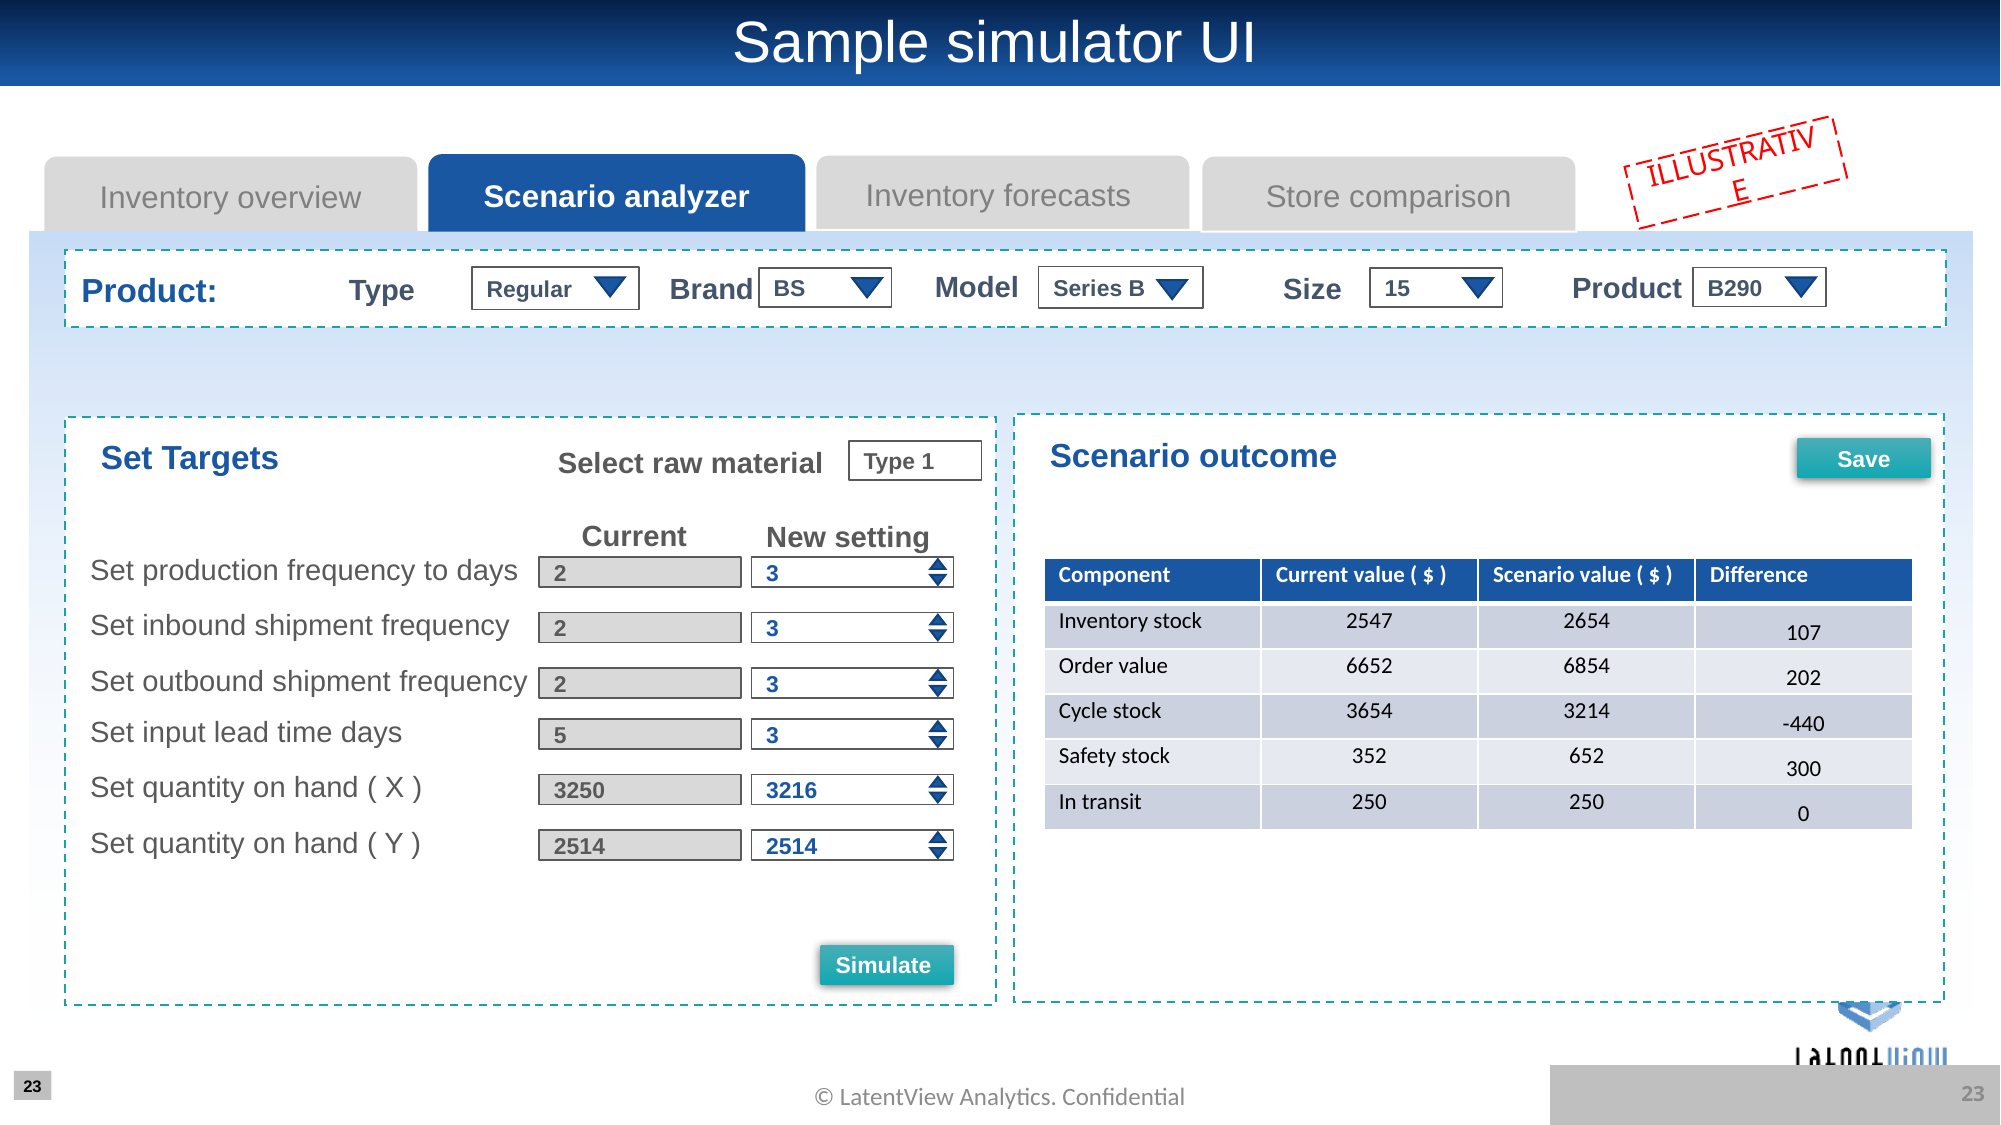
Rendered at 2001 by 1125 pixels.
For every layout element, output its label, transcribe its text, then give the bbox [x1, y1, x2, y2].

text_box Current [516, 513, 761, 555]
text_box [928, 557, 948, 570]
text_box Product [1553, 267, 1692, 307]
text_box [928, 775, 948, 788]
text_box [64, 249, 1947, 328]
text_box Inventory forecasts [814, 153, 1192, 231]
text_box [1461, 277, 1495, 299]
table_cell 3214 [1479, 695, 1694, 738]
text_box Set production frequency to days [75, 551, 567, 586]
text_box [1155, 279, 1189, 301]
table_header Current value ( $ ) [1262, 559, 1477, 601]
text_box Set Targets [89, 430, 910, 482]
text_box Size [1230, 268, 1369, 308]
text_box 2 [539, 612, 742, 643]
text_box [1193, 77, 1585, 182]
text_box 3 [751, 668, 954, 698]
text_box Scenario outcome [1038, 428, 1859, 480]
text_box 3 [751, 719, 954, 749]
table_cell Order value [1045, 650, 1260, 693]
footer © LatentView Analytics. Confidential [662, 1065, 1338, 1125]
text_box Model [898, 266, 1038, 306]
table_cell 202 [1696, 650, 1912, 693]
text_box [928, 791, 948, 805]
text_box [928, 830, 948, 844]
text_box 2514 [539, 830, 742, 860]
text_box Scenario analyzer [428, 154, 806, 232]
text_box Type 1 [848, 441, 982, 481]
text_box 3 [751, 557, 954, 587]
table_cell 0 [1696, 785, 1912, 829]
slide_number 23 [1550, 1065, 2000, 1125]
text_box Store comparison [1200, 182, 1578, 233]
text_box Inventory overview [42, 154, 420, 231]
text_box [928, 684, 948, 698]
text_box [928, 847, 948, 860]
text_box [928, 613, 948, 626]
table_header Difference [1696, 559, 1912, 601]
text_box [1013, 413, 1945, 1003]
text_box Save [1797, 438, 1931, 478]
text_box 2 [539, 557, 742, 587]
text_box Series B [1038, 266, 1204, 308]
table_header Component [1045, 559, 1260, 601]
text_box B290 [1692, 267, 1826, 307]
text_box [928, 668, 948, 681]
text_box [1784, 276, 1818, 299]
text_box Product: [70, 264, 891, 316]
text_box 3 [751, 612, 954, 643]
text_box Simulate [820, 945, 954, 985]
table_cell In transit [1045, 785, 1260, 829]
table_header Scenario value ( $ ) [1479, 559, 1694, 601]
text_box Set outbound shipment frequency [75, 662, 567, 697]
table_cell 352 [1262, 740, 1477, 784]
text_box 5 [539, 719, 742, 749]
text_box [928, 573, 948, 587]
table_cell Safety stock [1045, 740, 1260, 784]
text_box 2514 [751, 830, 954, 860]
text_box New setting [730, 515, 975, 557]
text_box 2 [539, 668, 742, 698]
text_box 15 [1369, 268, 1503, 308]
text_box Set quantity on hand ( Y ) [75, 825, 567, 859]
table_cell 250 [1262, 785, 1477, 829]
text_box [64, 416, 997, 1006]
table_cell 652 [1479, 740, 1694, 784]
text_box Set quantity on hand ( X ) [75, 769, 567, 803]
text_box Set inbound shipment frequency [75, 607, 567, 641]
text_box 3216 [751, 774, 954, 805]
text_box [928, 719, 948, 733]
table_cell 300 [1696, 740, 1912, 784]
table_cell 3654 [1262, 695, 1477, 738]
table_cell 2547 [1262, 606, 1477, 648]
text_box [928, 629, 948, 642]
table_cell 6652 [1262, 650, 1477, 693]
table_cell -440 [1696, 695, 1912, 738]
text_box 3250 [539, 774, 742, 805]
table_cell Inventory stock [1045, 606, 1260, 648]
text_box [841, 77, 1149, 153]
text_box [928, 736, 948, 749]
picture [1754, 959, 1988, 1065]
table_cell 107 [1696, 606, 1912, 648]
text_box Select raw material [516, 441, 874, 483]
text_box ILLUSTRATIVE [1623, 115, 1849, 230]
table_cell 250 [1479, 785, 1694, 829]
title Sample simulator UI [98, 9, 1894, 77]
table_cell 6854 [1479, 650, 1694, 693]
text_box [29, 231, 1973, 1021]
table_cell 2654 [1479, 606, 1694, 648]
table_cell Cycle stock [1045, 695, 1260, 738]
text_box Set input lead time days [75, 714, 567, 748]
